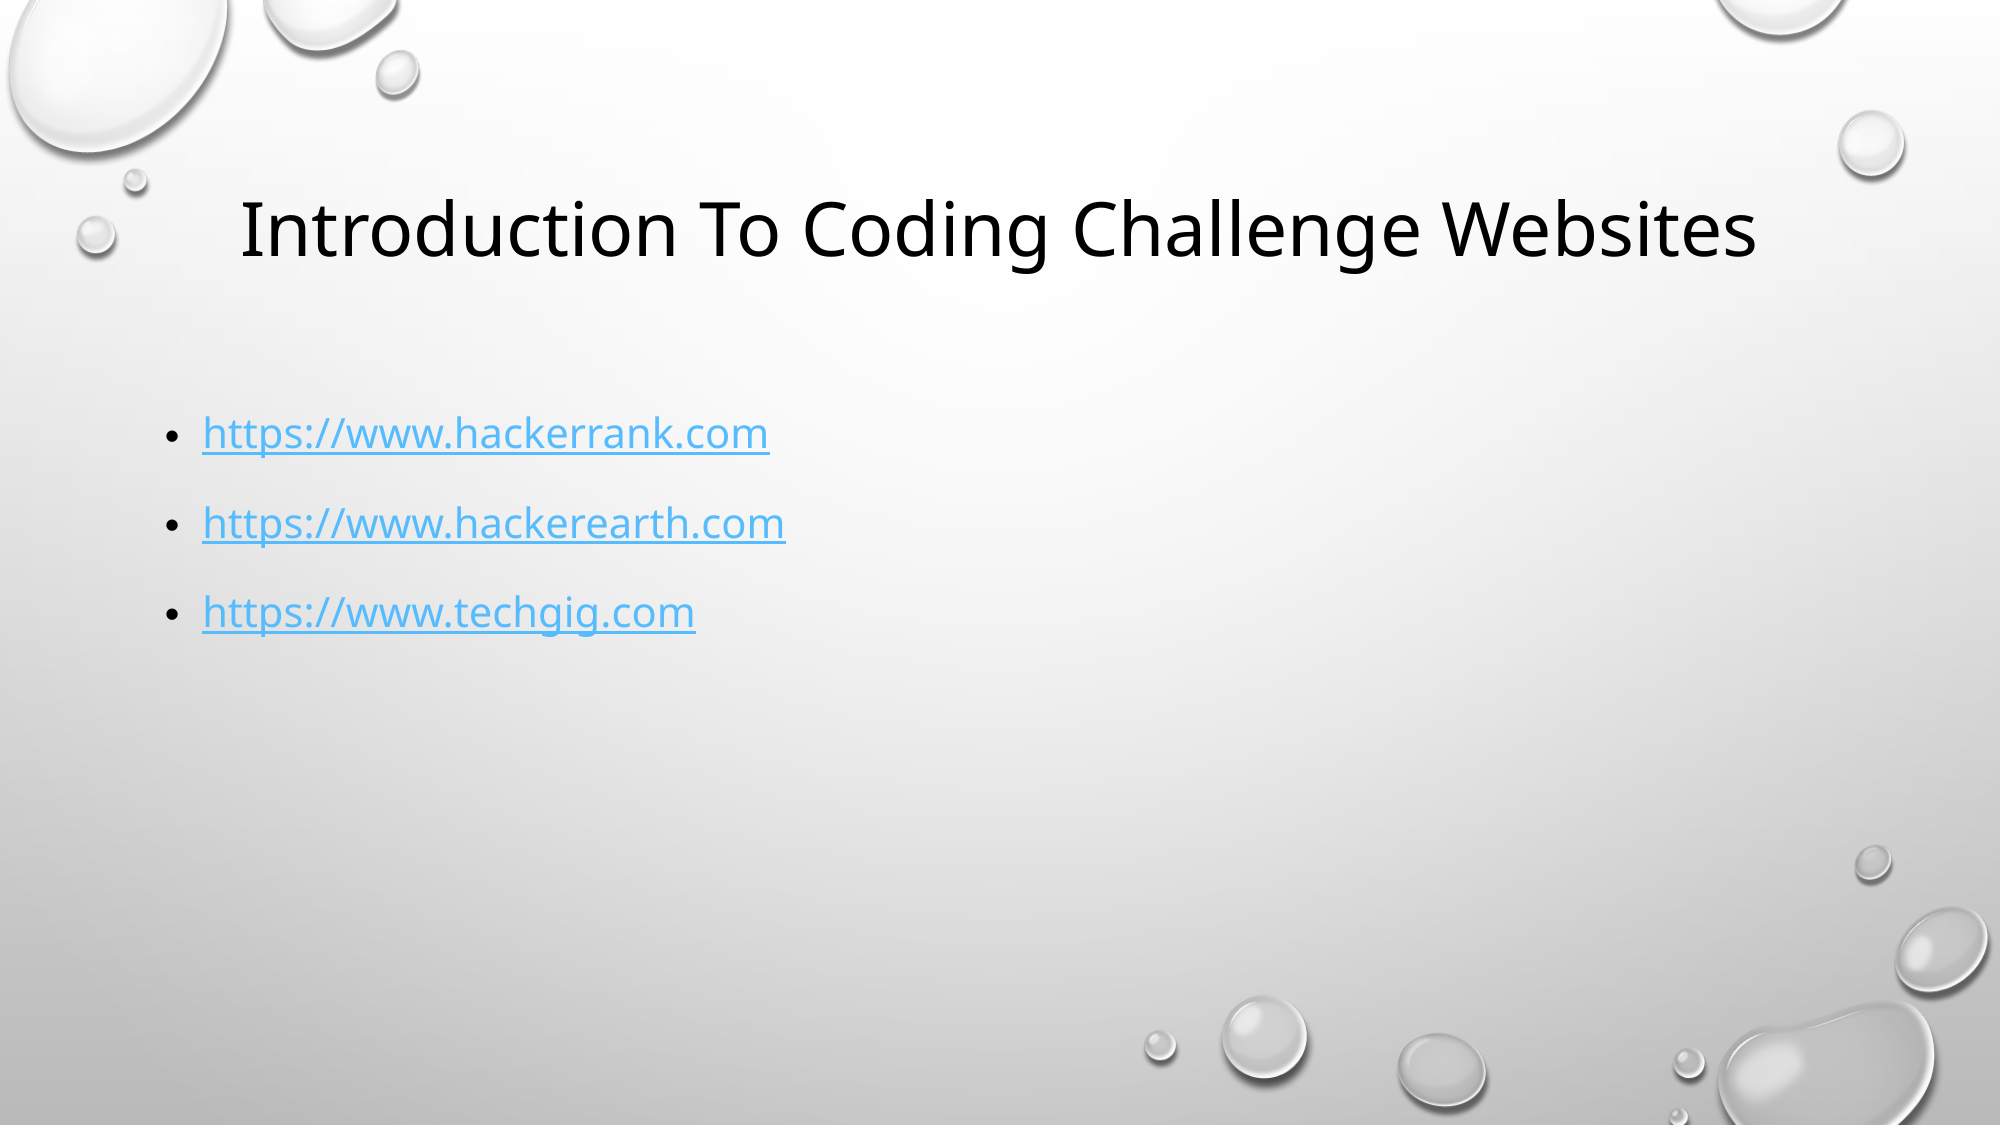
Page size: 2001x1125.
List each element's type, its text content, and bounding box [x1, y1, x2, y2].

picture [0, 0, 2000, 1125]
list https://www.hackerrank.com https://www.hackerearth.com https://www.techgig.com [149, 388, 1850, 950]
title Introduction To Coding Challenge Websites [149, 101, 1851, 364]
